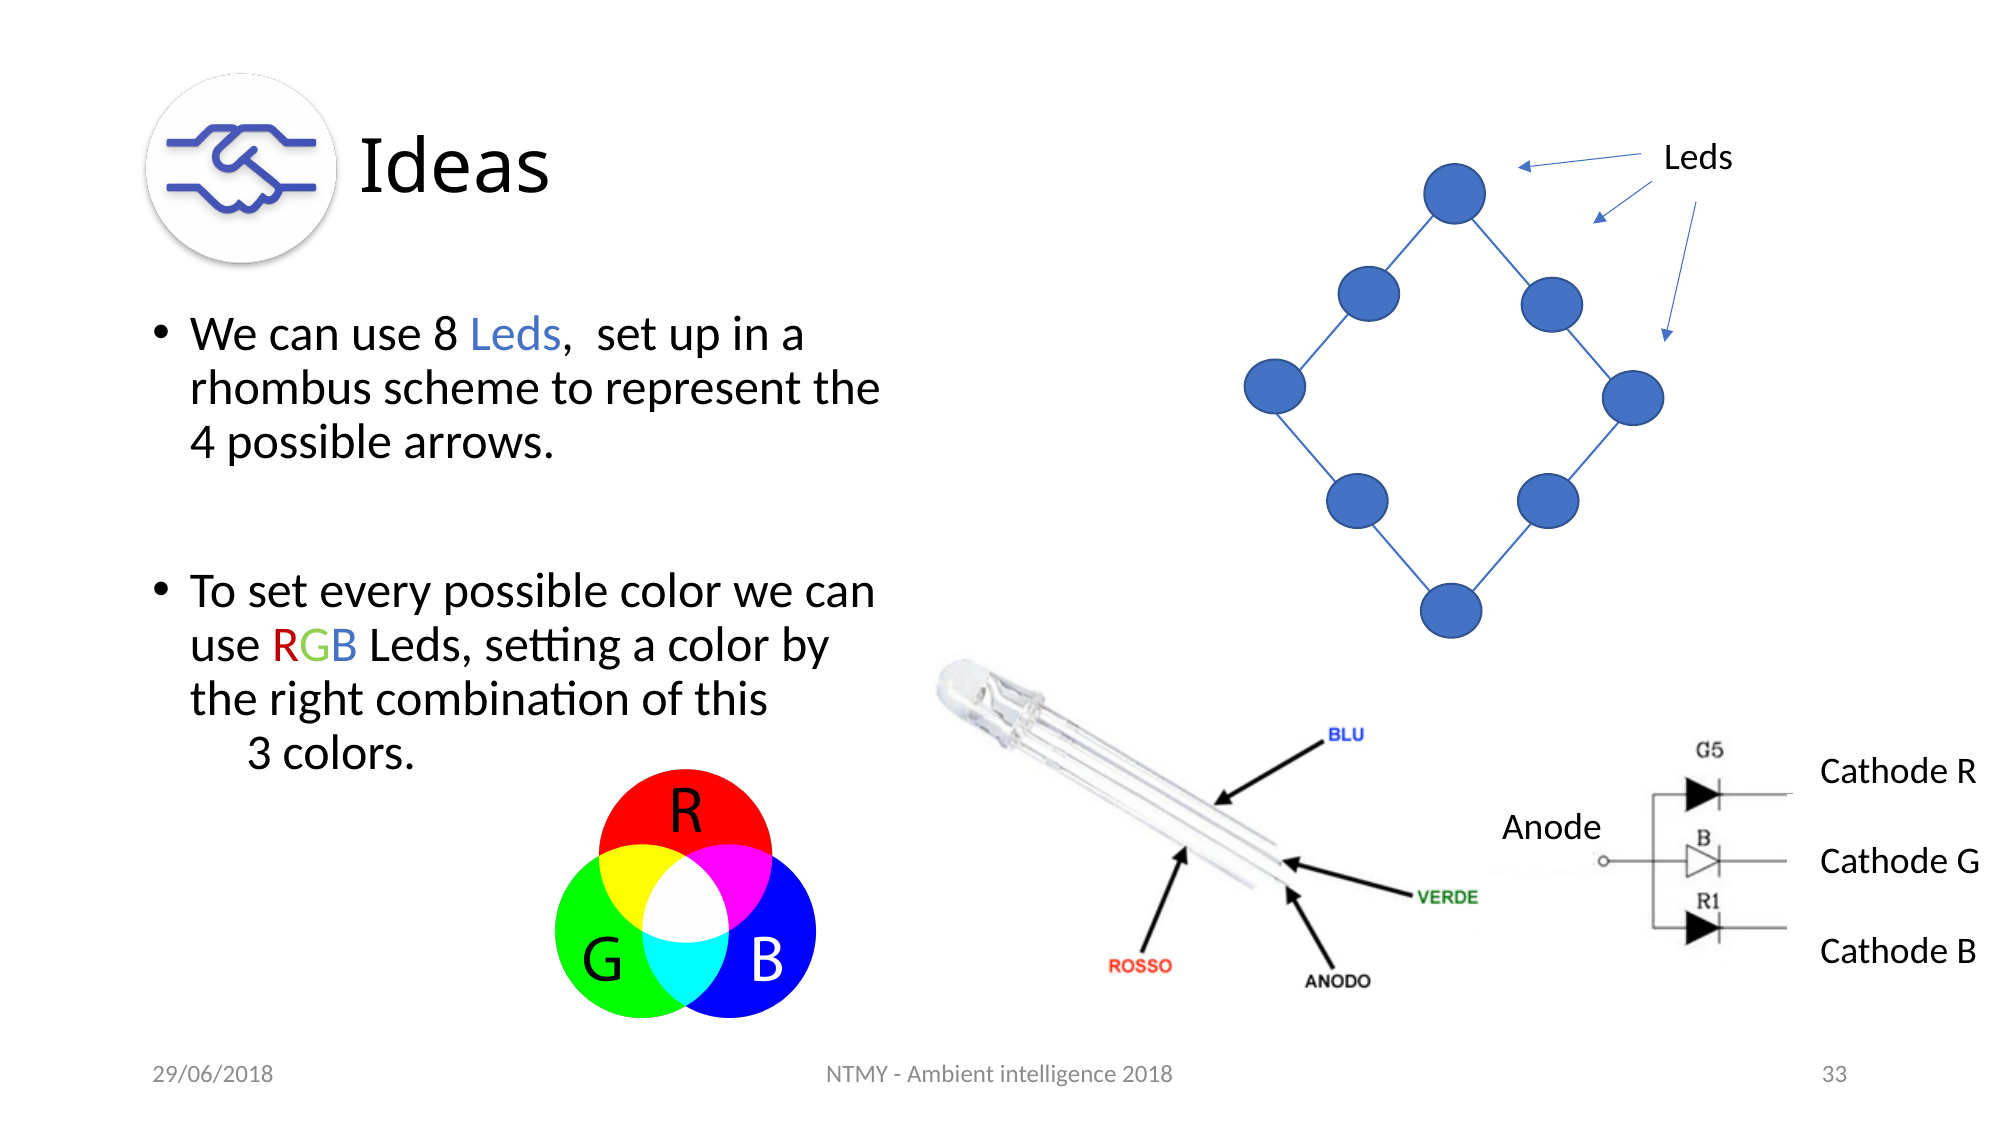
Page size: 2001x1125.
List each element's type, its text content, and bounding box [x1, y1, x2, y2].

text_box [1520, 276, 1584, 333]
text_box [1326, 473, 1389, 530]
footer NTMY - Ambient intelligence 2018 [662, 1042, 1338, 1103]
text_box [1423, 163, 1486, 225]
picture [931, 648, 1932, 1010]
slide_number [137, 1042, 588, 1103]
picture [541, 747, 830, 1036]
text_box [1664, 201, 1697, 342]
text_box [1276, 216, 1619, 591]
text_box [1593, 181, 1652, 224]
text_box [1517, 153, 1641, 168]
list We can use 8 Leds, set up in a rhombus scheme to represent the 4 possible arrows. To set every possible color we can use RGB Leds, setting a color by the right combination of this 3 colors. [137, 299, 917, 1014]
text_box [1601, 370, 1665, 427]
text_box [1243, 358, 1307, 415]
text_box [1419, 582, 1483, 639]
text_box Cathode R Cathode G Cathode B [1932, 738, 1996, 979]
slide_number 33 [1412, 1042, 1863, 1103]
picture [137, 65, 344, 272]
text_box Leds [1640, 124, 1766, 185]
title Ideas [344, 59, 1863, 278]
text_box [1337, 265, 1401, 322]
text_box [1516, 473, 1580, 530]
